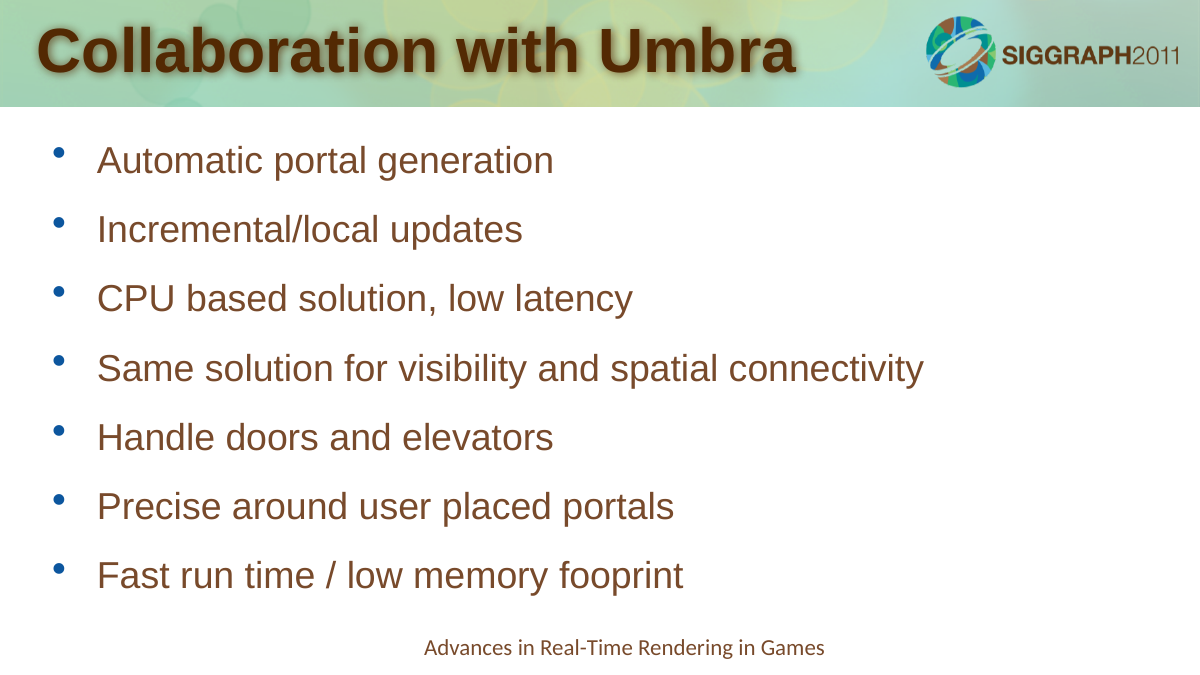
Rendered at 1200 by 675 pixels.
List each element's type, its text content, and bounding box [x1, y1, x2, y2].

picture [0, 0, 1200, 107]
list Automatic portal generation Incremental/local updates CPU based solution, low latency Same solution for visibility and spatial connectivity Handle doors and elevators Precise around user placed portals Fast run time / low memory fooprint [39, 124, 1145, 638]
title Collaboration with Umbra [24, 0, 1128, 96]
